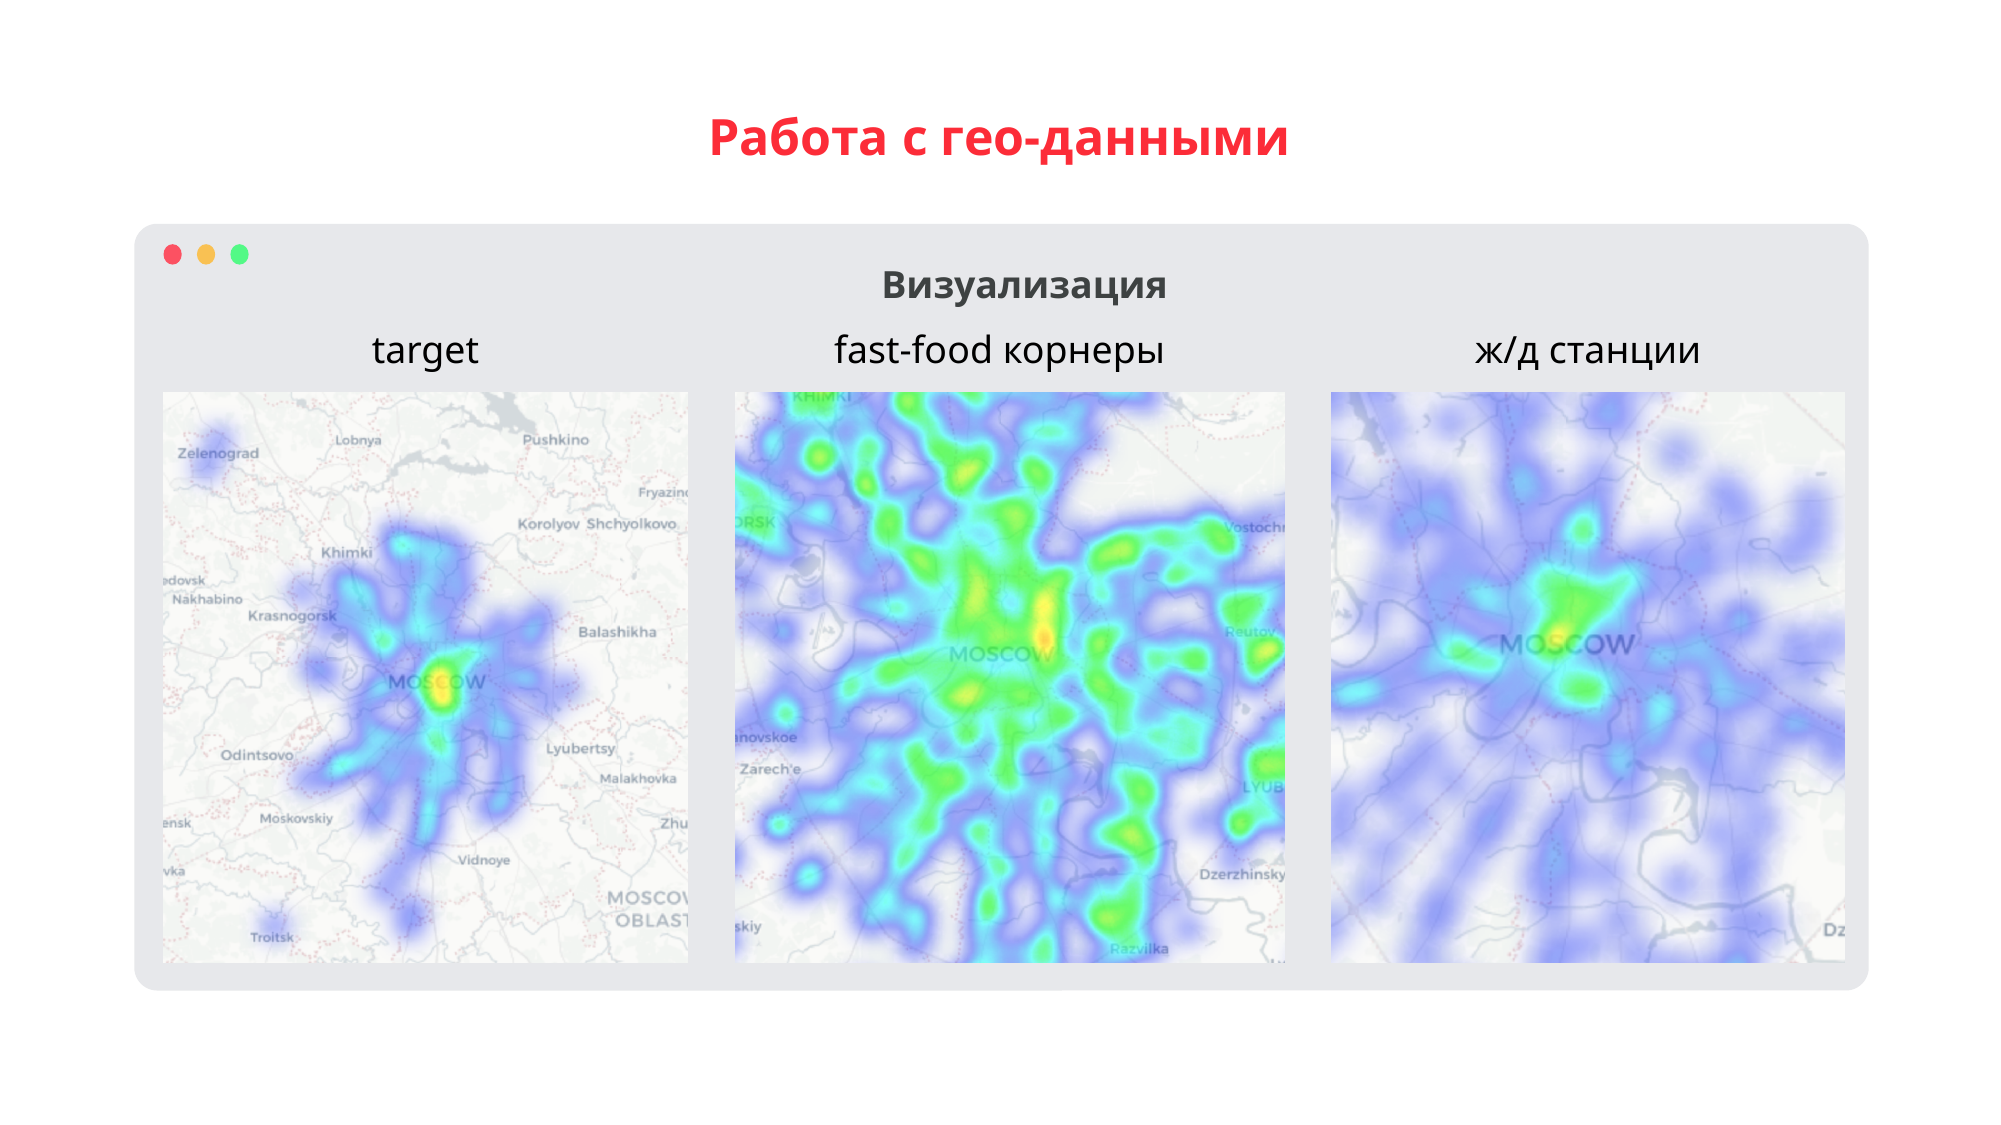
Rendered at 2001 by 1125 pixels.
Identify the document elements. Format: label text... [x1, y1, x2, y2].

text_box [134, 223, 1869, 991]
picture [163, 392, 688, 963]
picture [1331, 392, 1845, 963]
picture [735, 392, 1285, 963]
text_box Работа с гео-данными [693, 97, 1307, 173]
